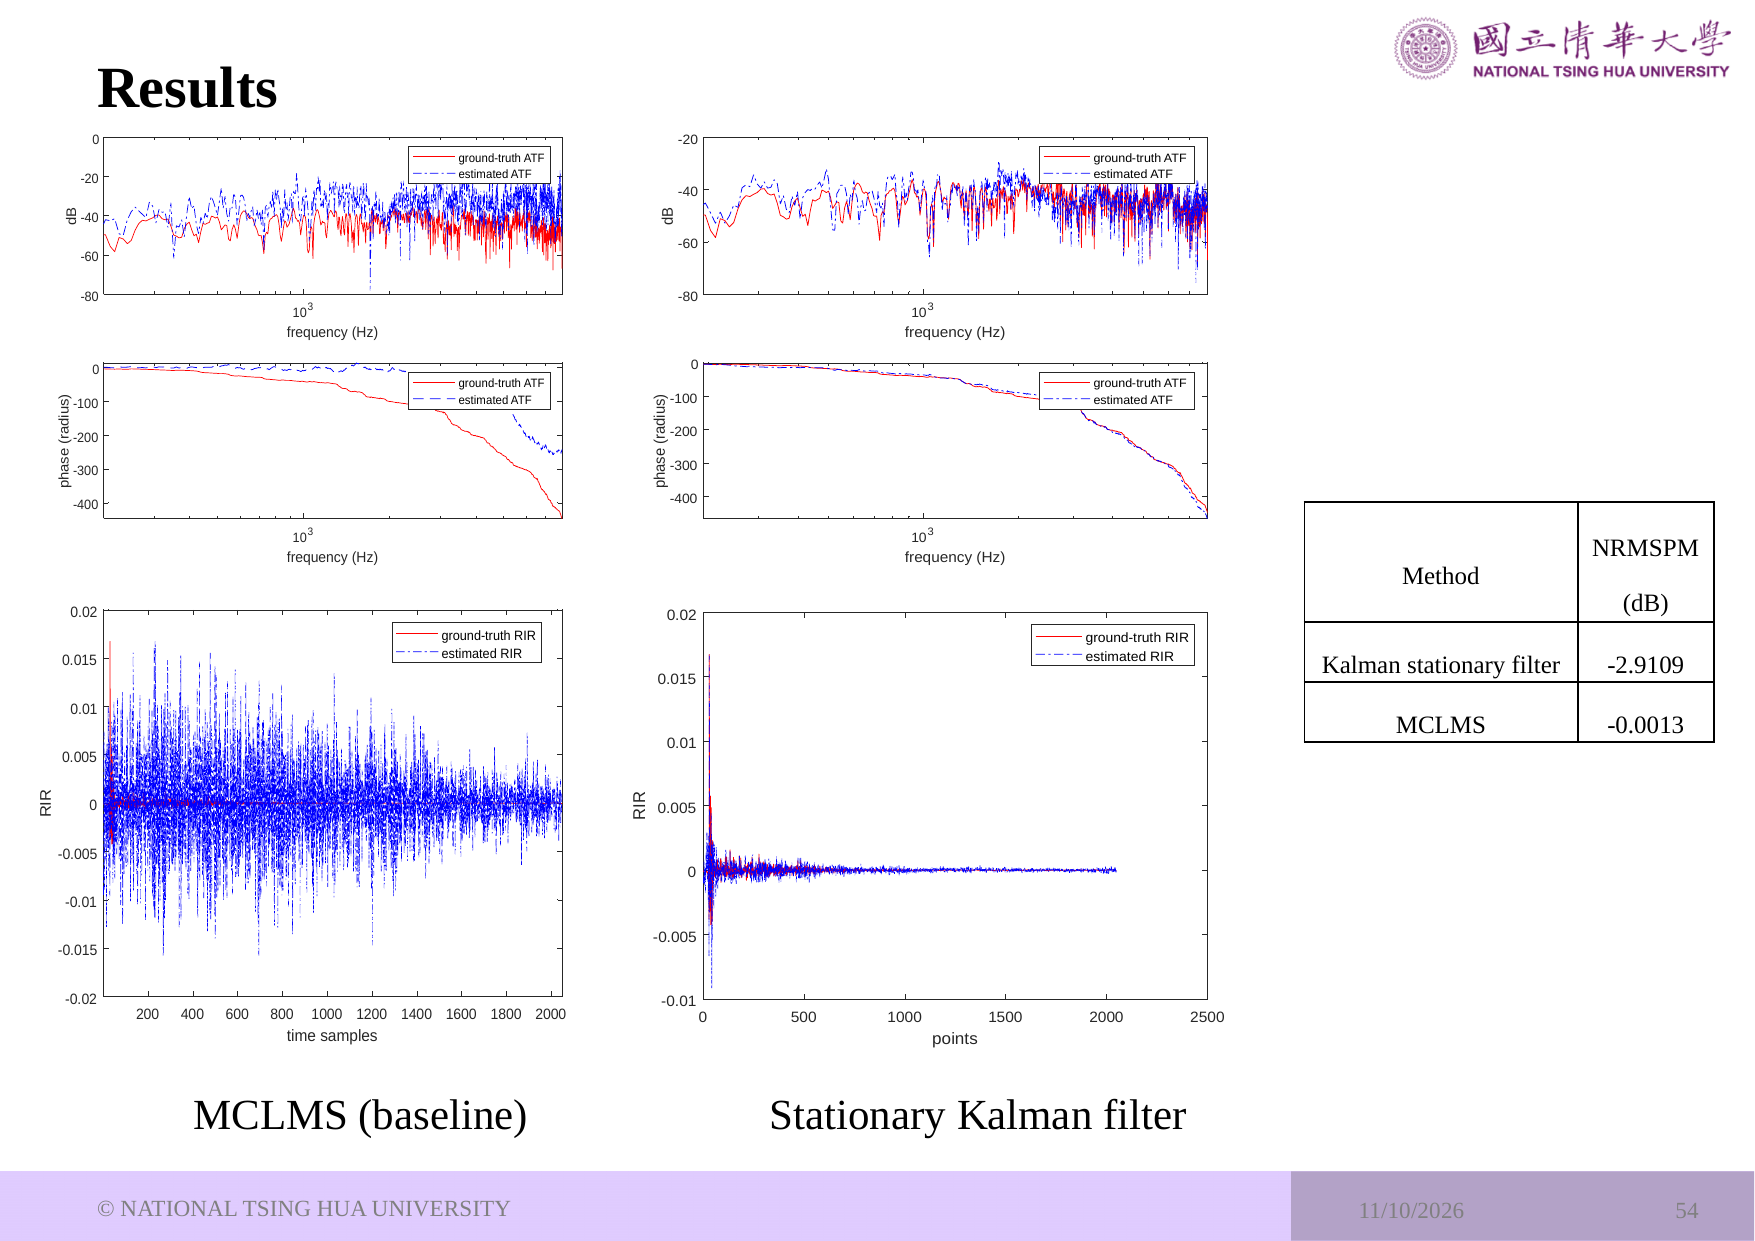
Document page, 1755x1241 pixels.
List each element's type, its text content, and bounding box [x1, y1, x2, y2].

slide_number 54 [1577, 1180, 1714, 1239]
table_cell Kalman stationary filter [1305, 623, 1577, 681]
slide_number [1343, 1180, 1551, 1239]
footer © NATIONAL TSING HUA UNIVERSITY [82, 1177, 562, 1236]
table_header NRMSPM (dB) [1579, 503, 1713, 621]
table_cell MCLMS [1305, 683, 1577, 741]
picture [0, 1171, 1291, 1241]
title Results [82, 32, 1251, 100]
picture [26, 102, 1269, 1051]
table_cell -2.9109 [1579, 623, 1713, 681]
table_cell -0.0013 [1579, 683, 1713, 741]
picture [1388, 2, 1755, 95]
text_box MCLMS (baseline) [178, 1078, 543, 1146]
text_box Stationary Kalman filter [755, 1078, 1202, 1146]
table_header Method [1305, 503, 1577, 621]
